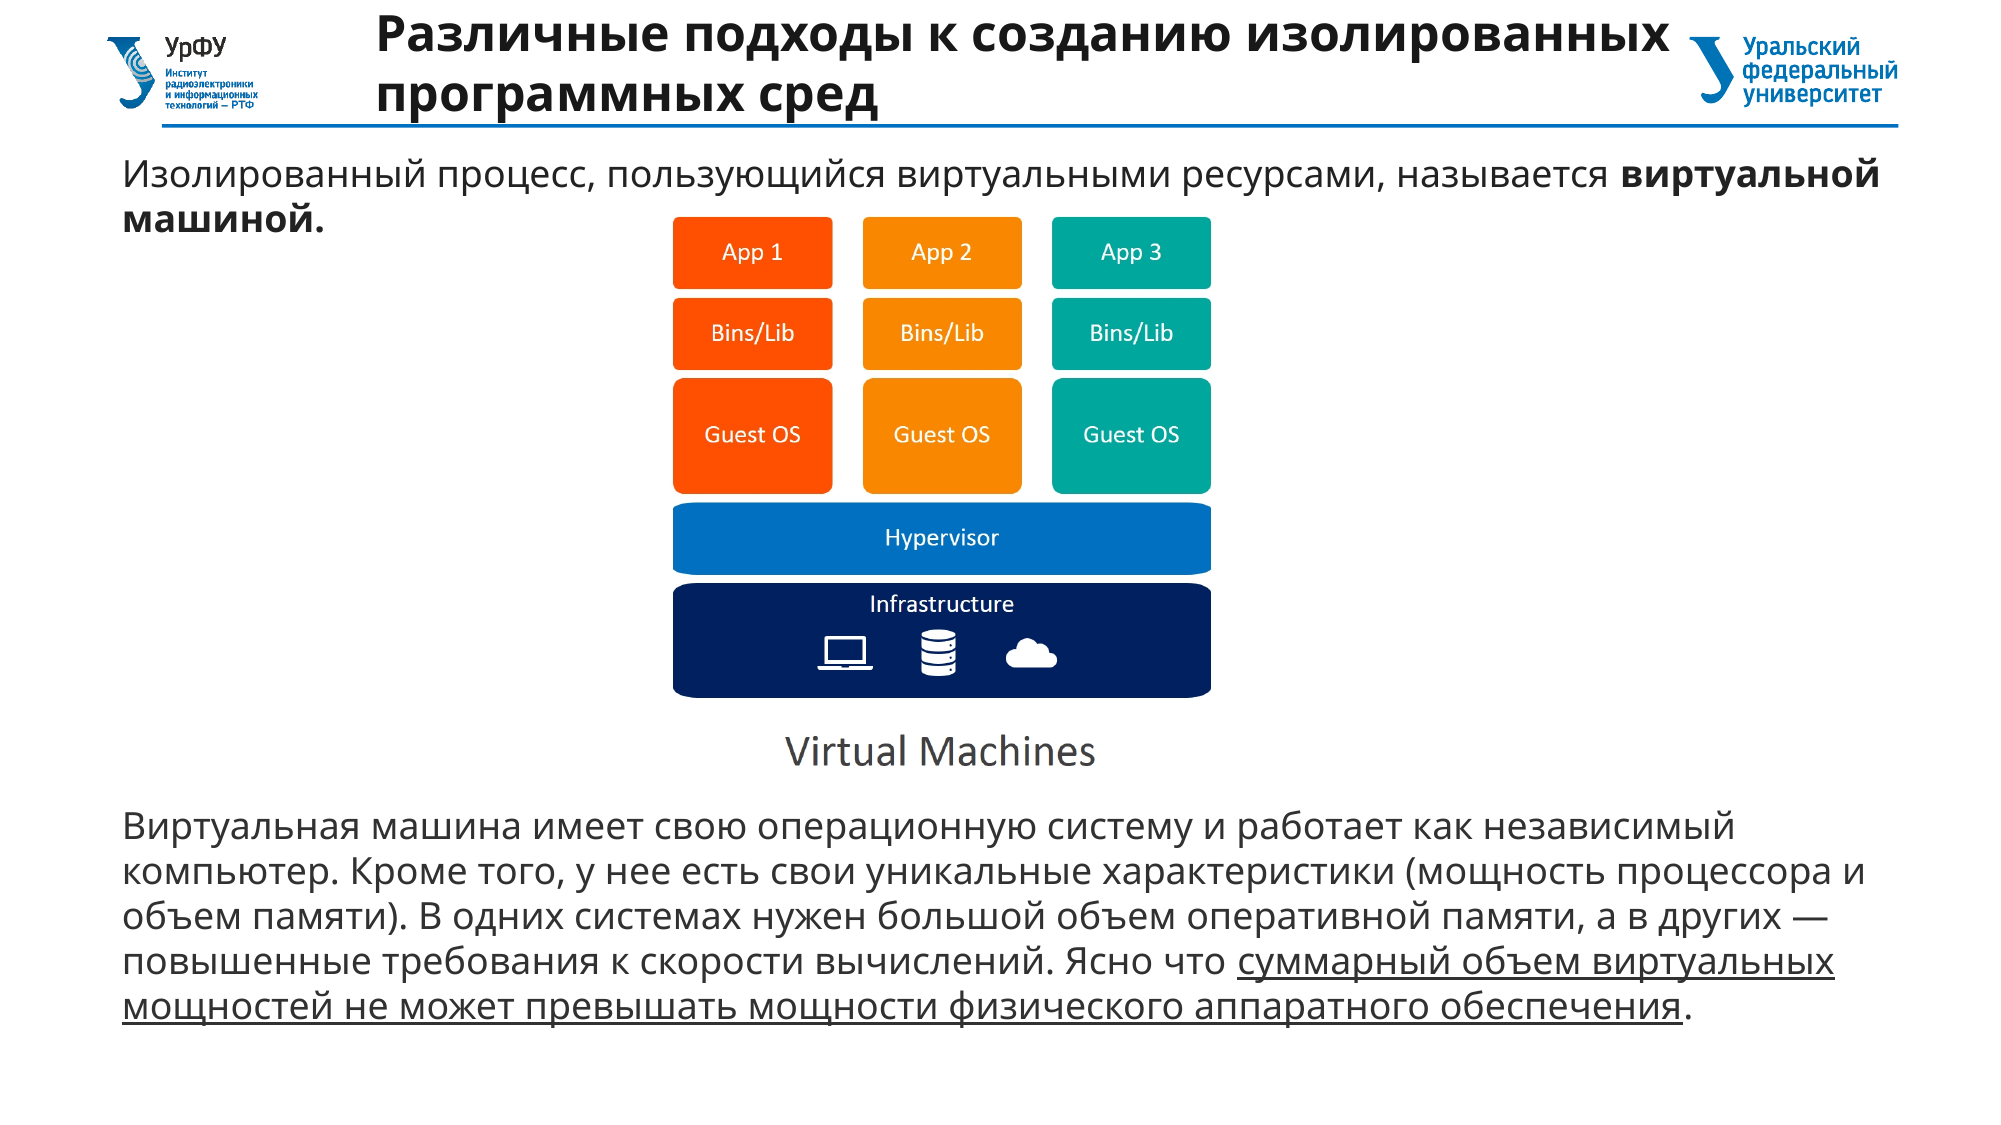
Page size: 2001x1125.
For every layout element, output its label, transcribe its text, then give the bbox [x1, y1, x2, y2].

text_box [161, 123, 360, 129]
picture [654, 203, 1235, 795]
picture [107, 37, 258, 109]
text_box Различные подходы к созданию изолированных программных сред [360, 0, 1700, 129]
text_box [1687, 35, 1899, 109]
text_box [1700, 123, 1899, 129]
text_box Виртуальная машина имеет свою операционную систему и работает как независимый компьютер. Кроме того, у нее есть свои уникальные характеристики (мощность процессора и объем памяти). В одних системах нужен большой объем оперативной памяти, а в других — повышенные требования к скорости вычислений. Ясно что суммарный объем виртуальных мощностей не может превышать мощности физического аппаратного обеспечения. [107, 794, 1899, 1035]
text_box Изолированный процесс, пользующийся виртуальными ресурсами, называется виртуальной машиной. [107, 142, 1899, 248]
